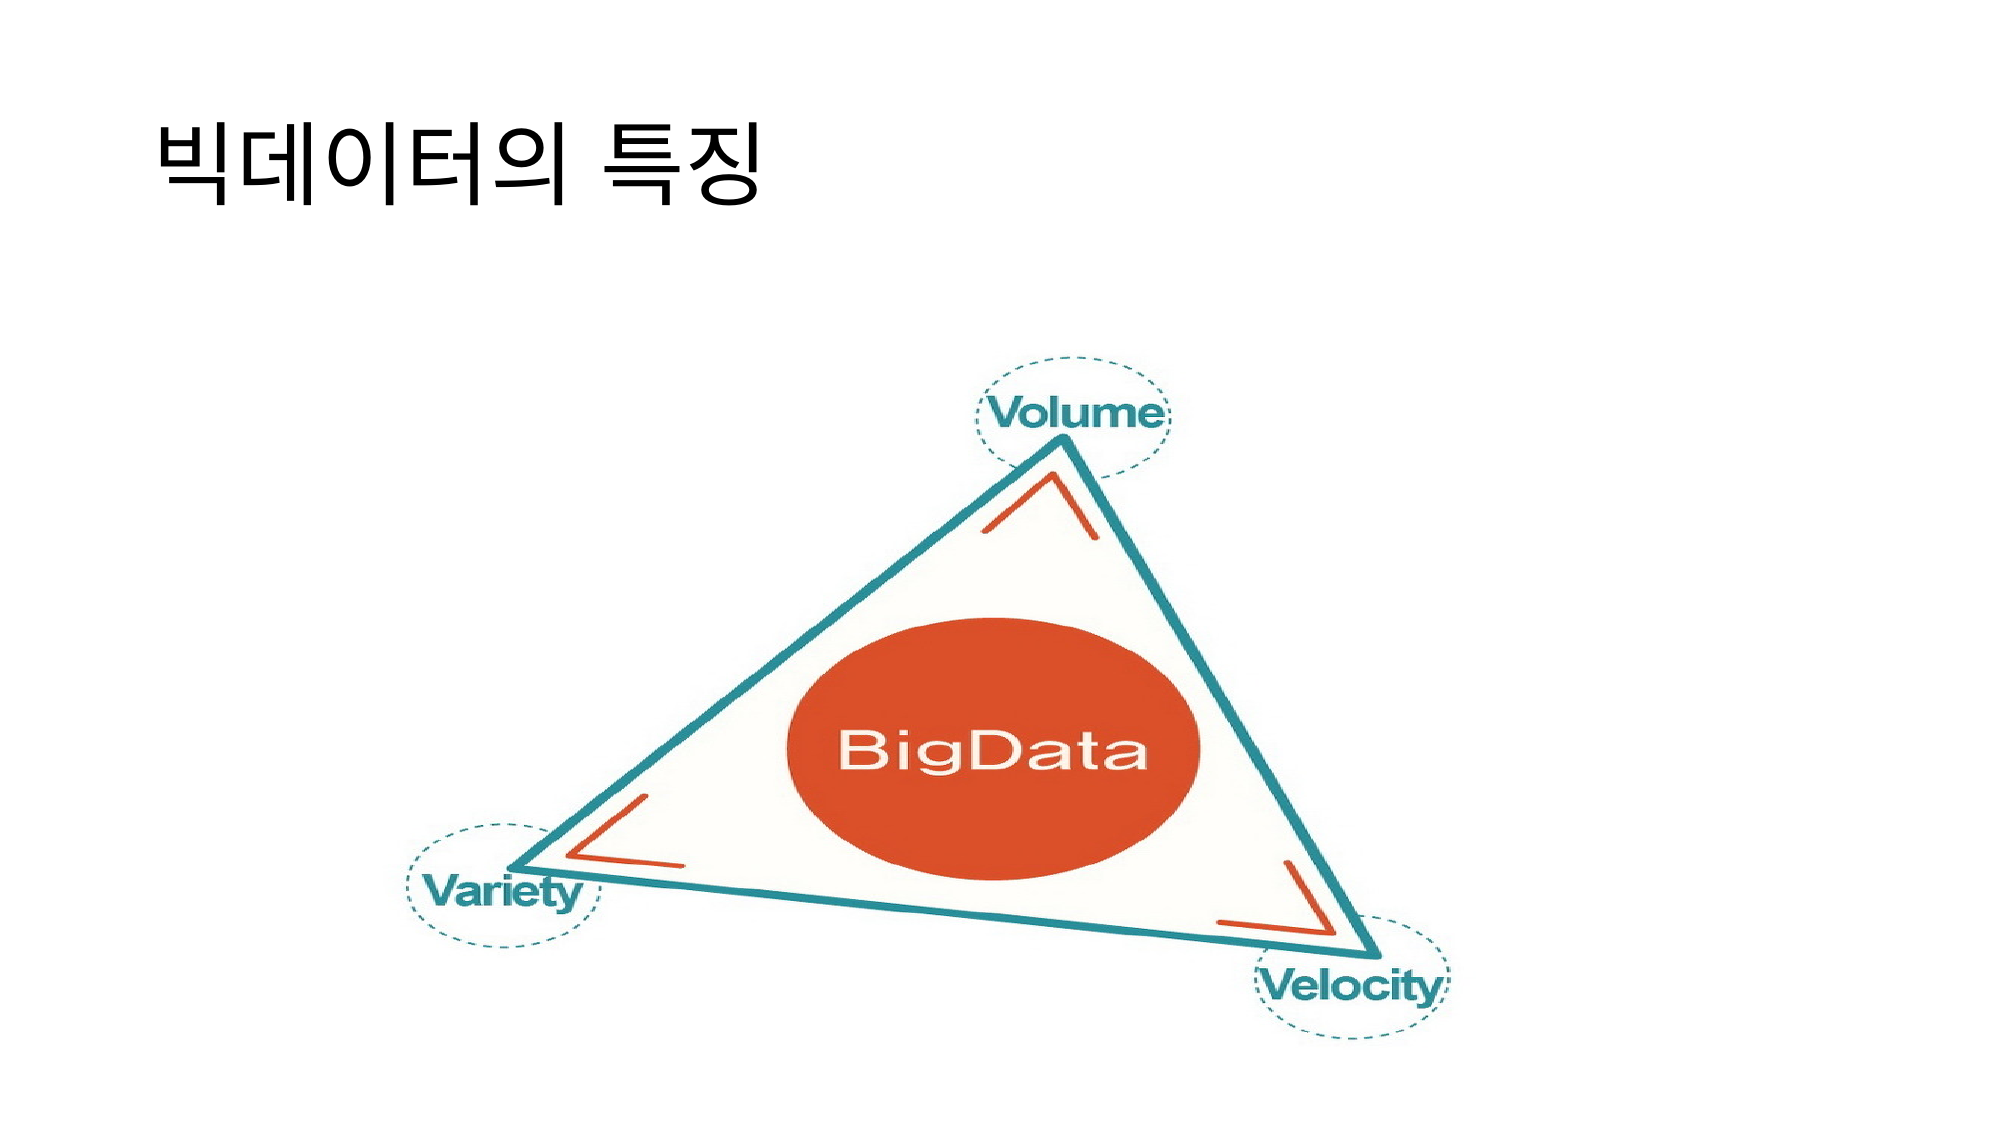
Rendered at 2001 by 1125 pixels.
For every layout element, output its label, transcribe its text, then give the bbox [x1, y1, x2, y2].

title 빅데이터의 특징 [137, 59, 1863, 278]
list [364, 341, 1513, 1055]
